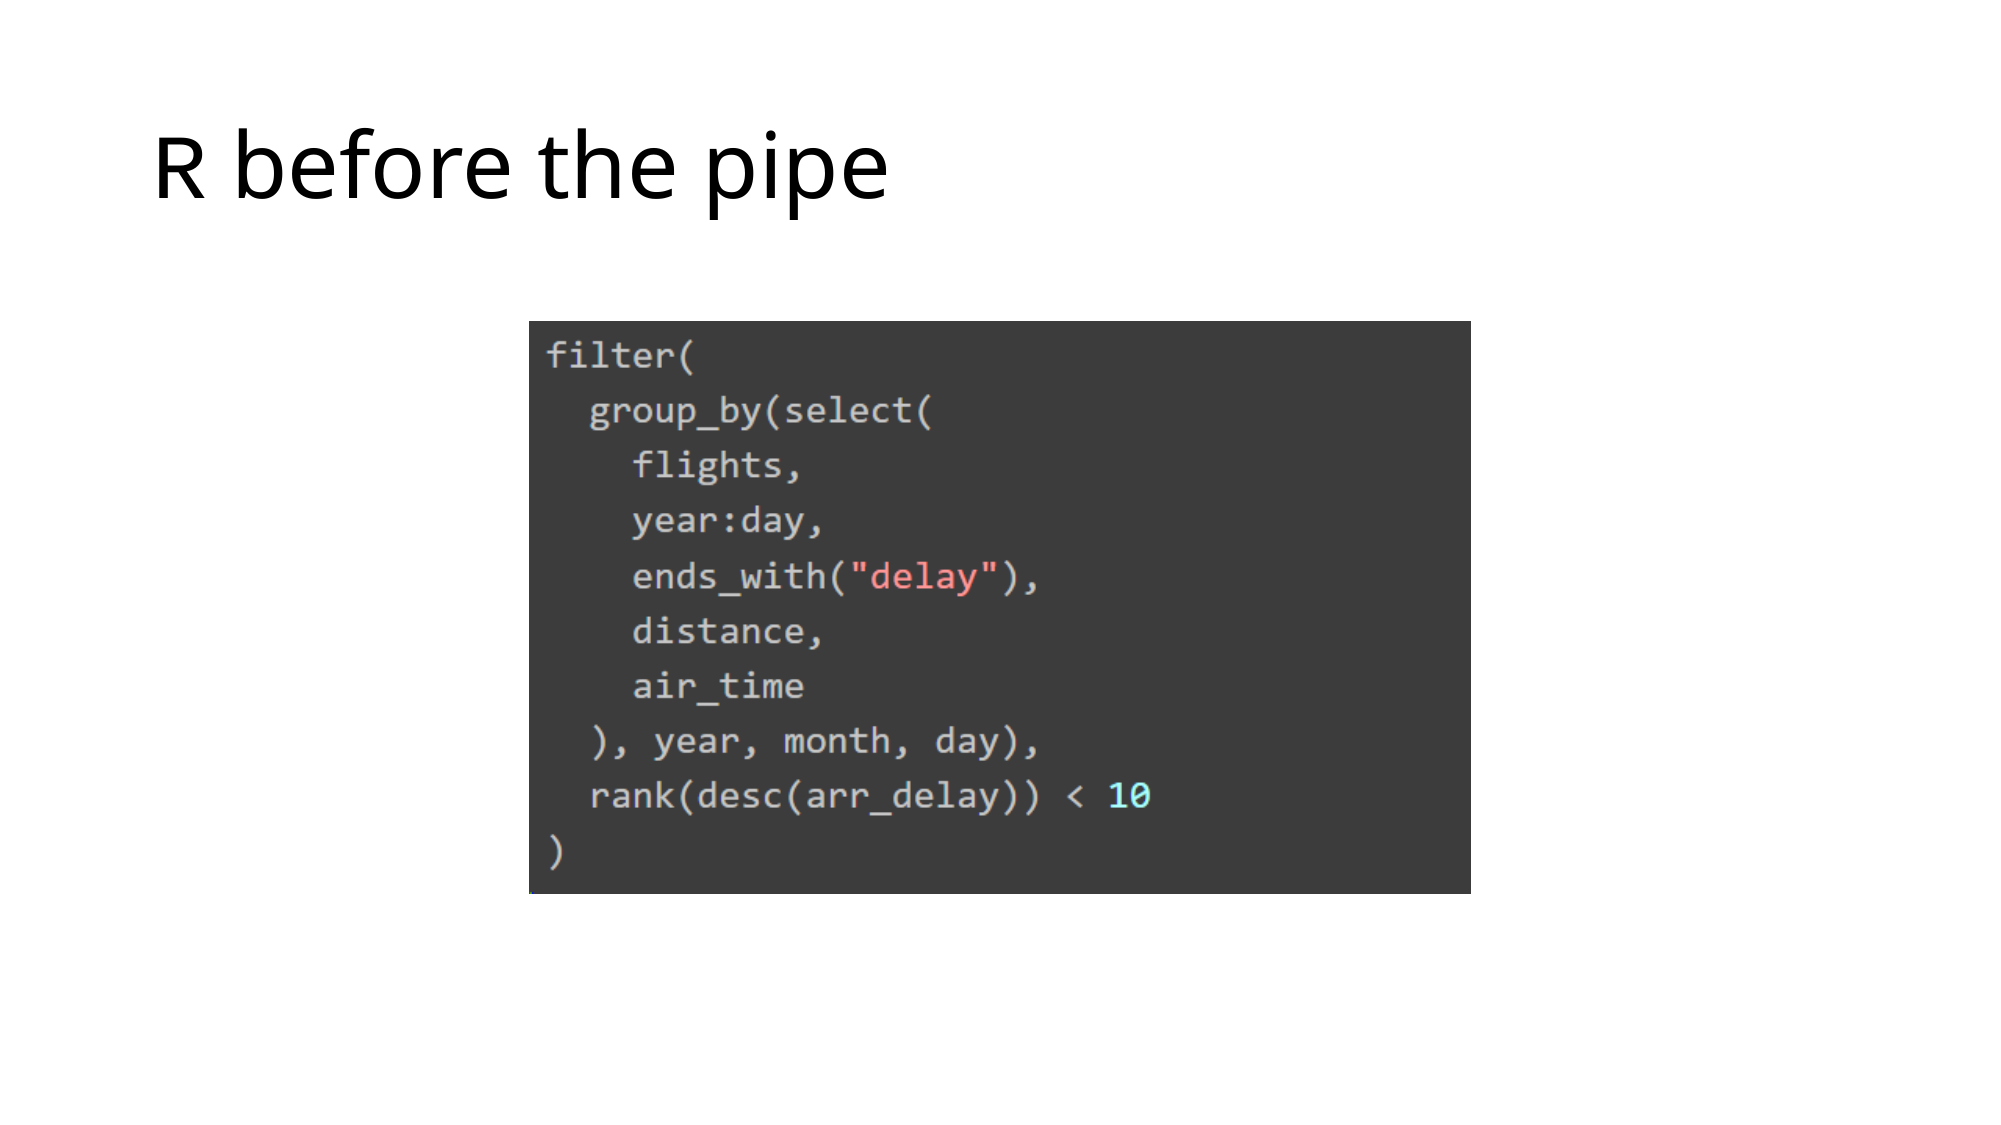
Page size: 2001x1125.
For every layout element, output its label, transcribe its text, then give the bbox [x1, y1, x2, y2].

picture [529, 321, 1471, 895]
title R before the pipe [137, 59, 1863, 278]
